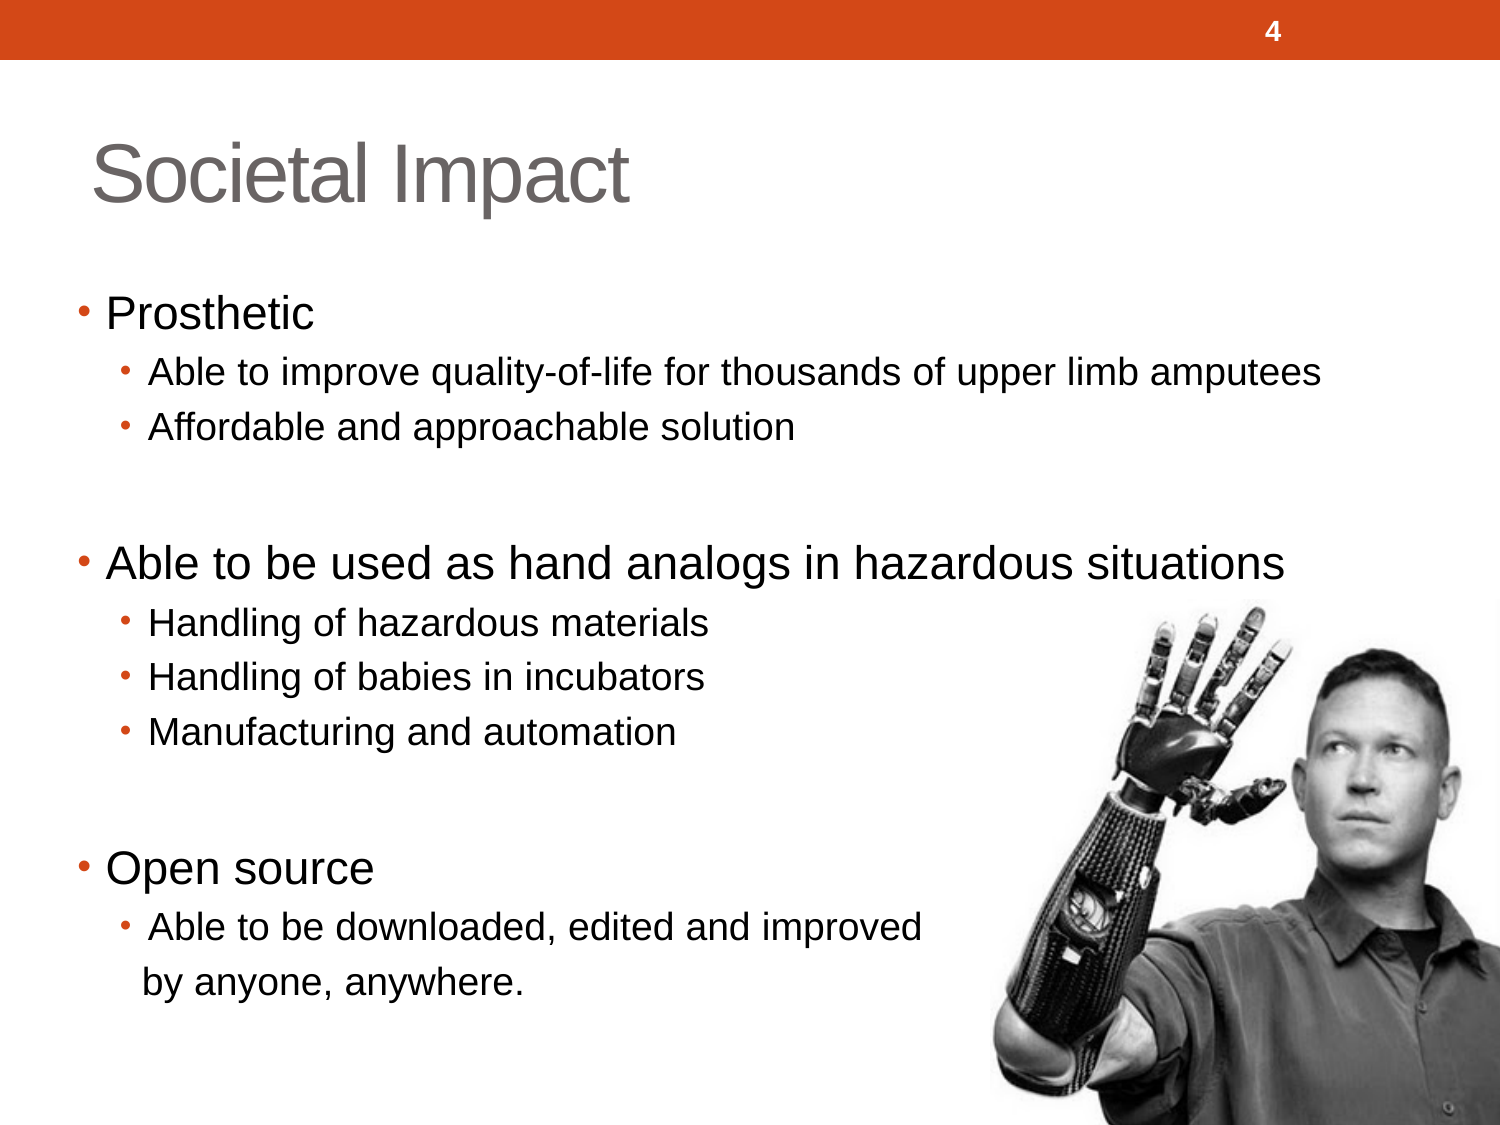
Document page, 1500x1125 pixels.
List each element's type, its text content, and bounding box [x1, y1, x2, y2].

title Societal Impact [75, 87, 1425, 250]
slide_number 4 [1250, 3, 1425, 57]
list Prosthetic Able to improve quality-of-life for thousands of upper limb amputees Affordable and approachable solution Able to be used as hand analogs in hazardous situations Handling of hazardous materials Handling of babies in incubators Manufacturing and automation Open source Able to be downloaded, edited and improved by anyone, anywhere. [62, 275, 1425, 1018]
picture [990, 599, 1500, 1125]
